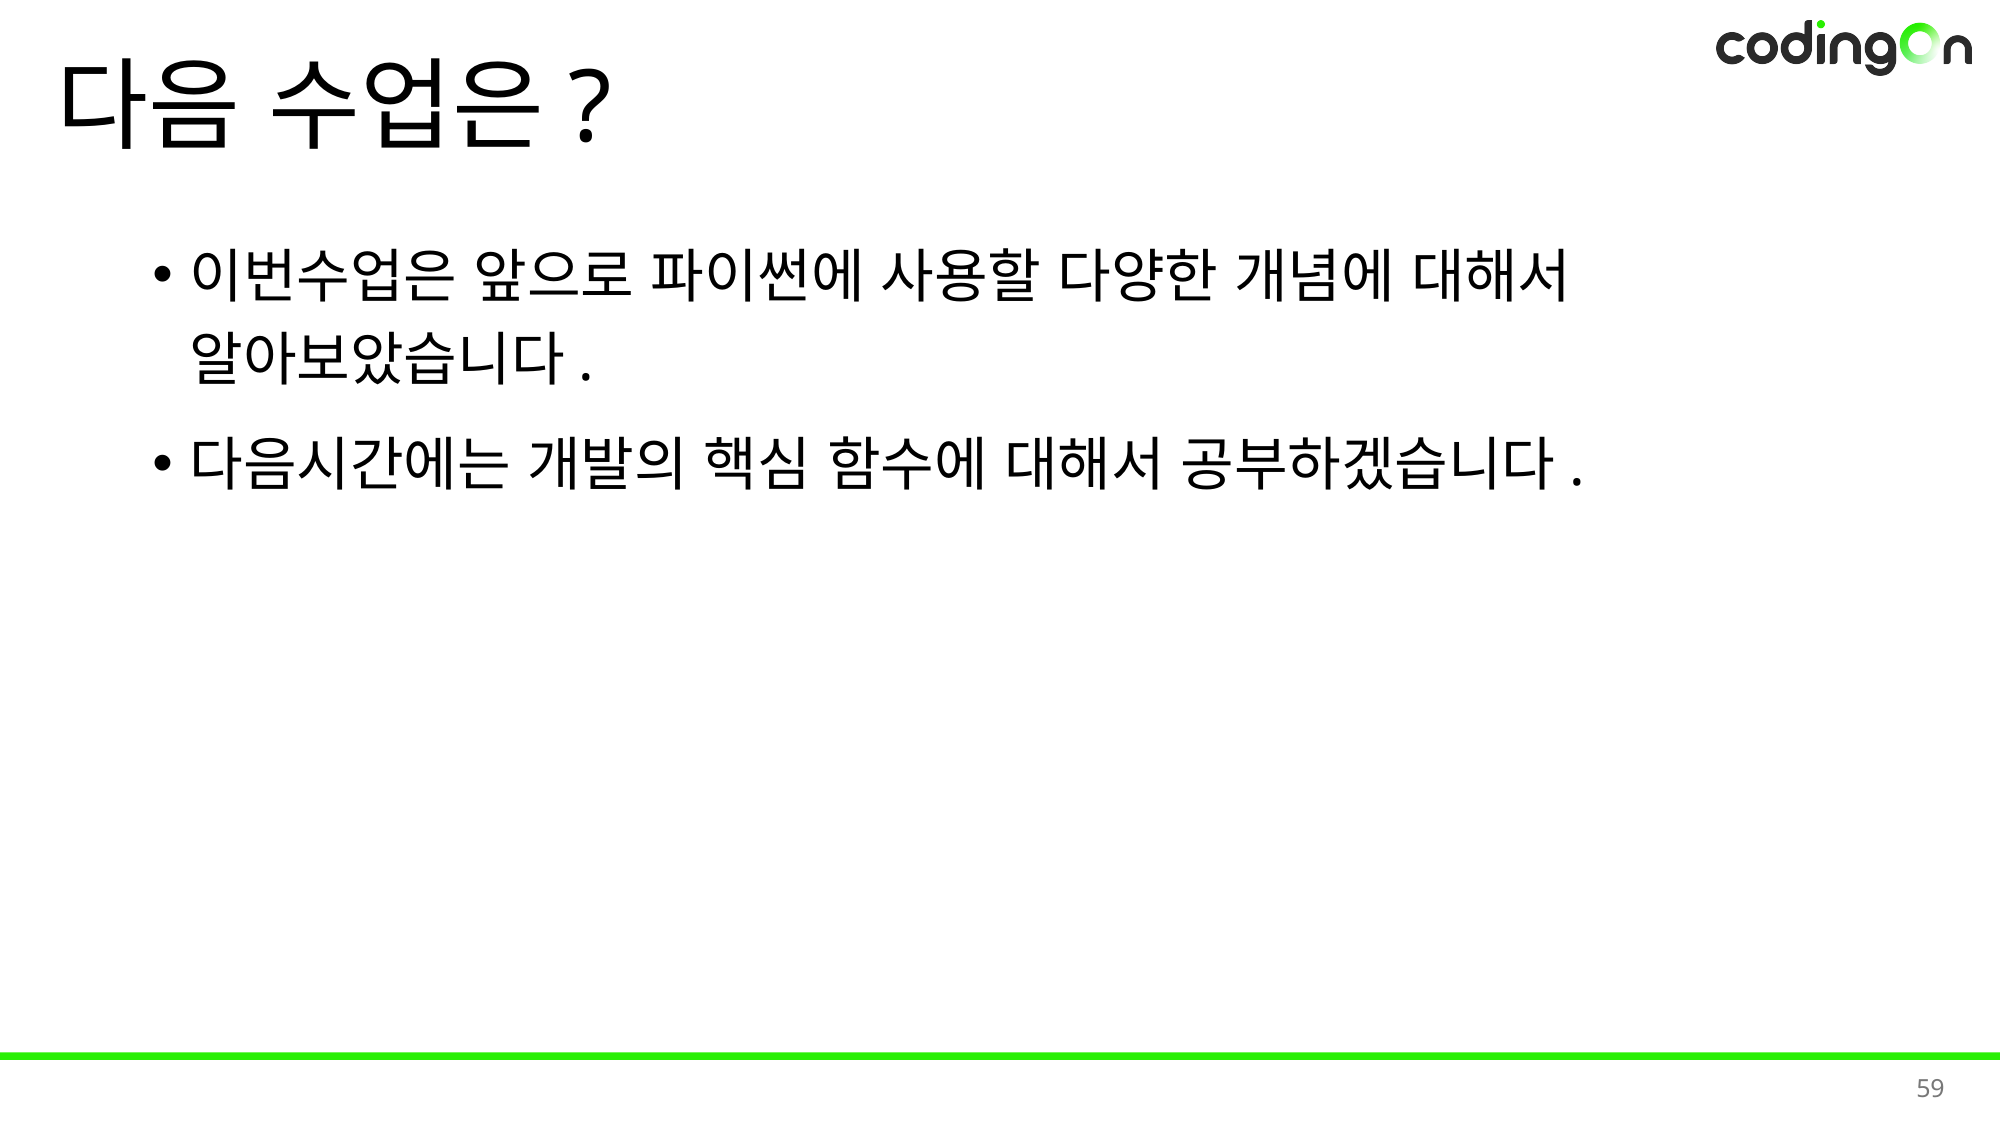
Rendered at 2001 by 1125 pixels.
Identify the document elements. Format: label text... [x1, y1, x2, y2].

slide_number 59 [1509, 1059, 1960, 1120]
list 이번수업은 앞으로 파이썬에 사용할 다양한 개념에 대해서 알아보았습니다. 다음시간에는 개발의 핵심 함수에 대해서 공부하겠습니다. [137, 217, 1863, 1014]
title 다음 수업은? [41, 0, 1767, 218]
picture [1767, 20, 1972, 76]
